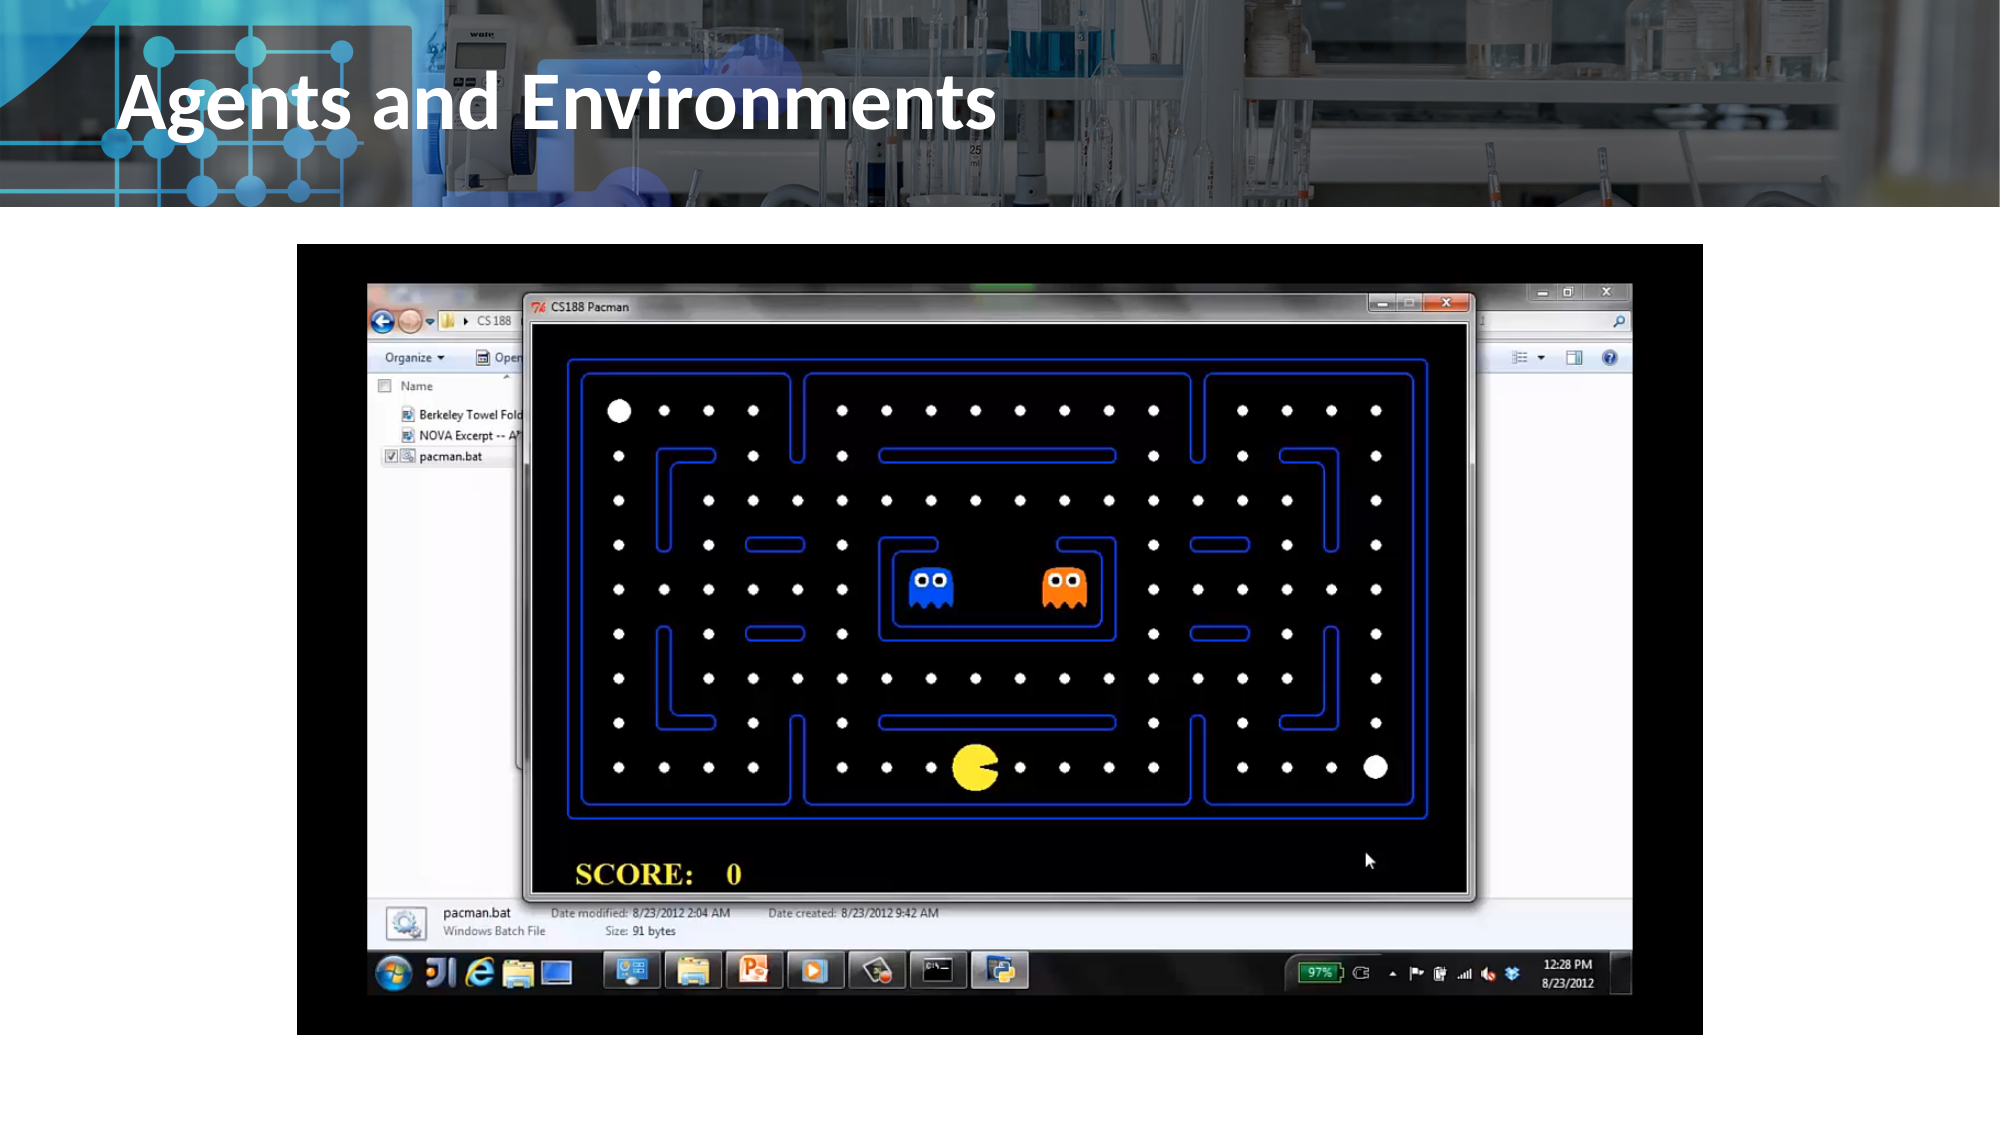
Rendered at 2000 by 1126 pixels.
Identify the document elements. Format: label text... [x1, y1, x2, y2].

title Agents and Environments [99, 31, 1900, 163]
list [296, 243, 1704, 1036]
picture [0, 0, 2000, 1125]
